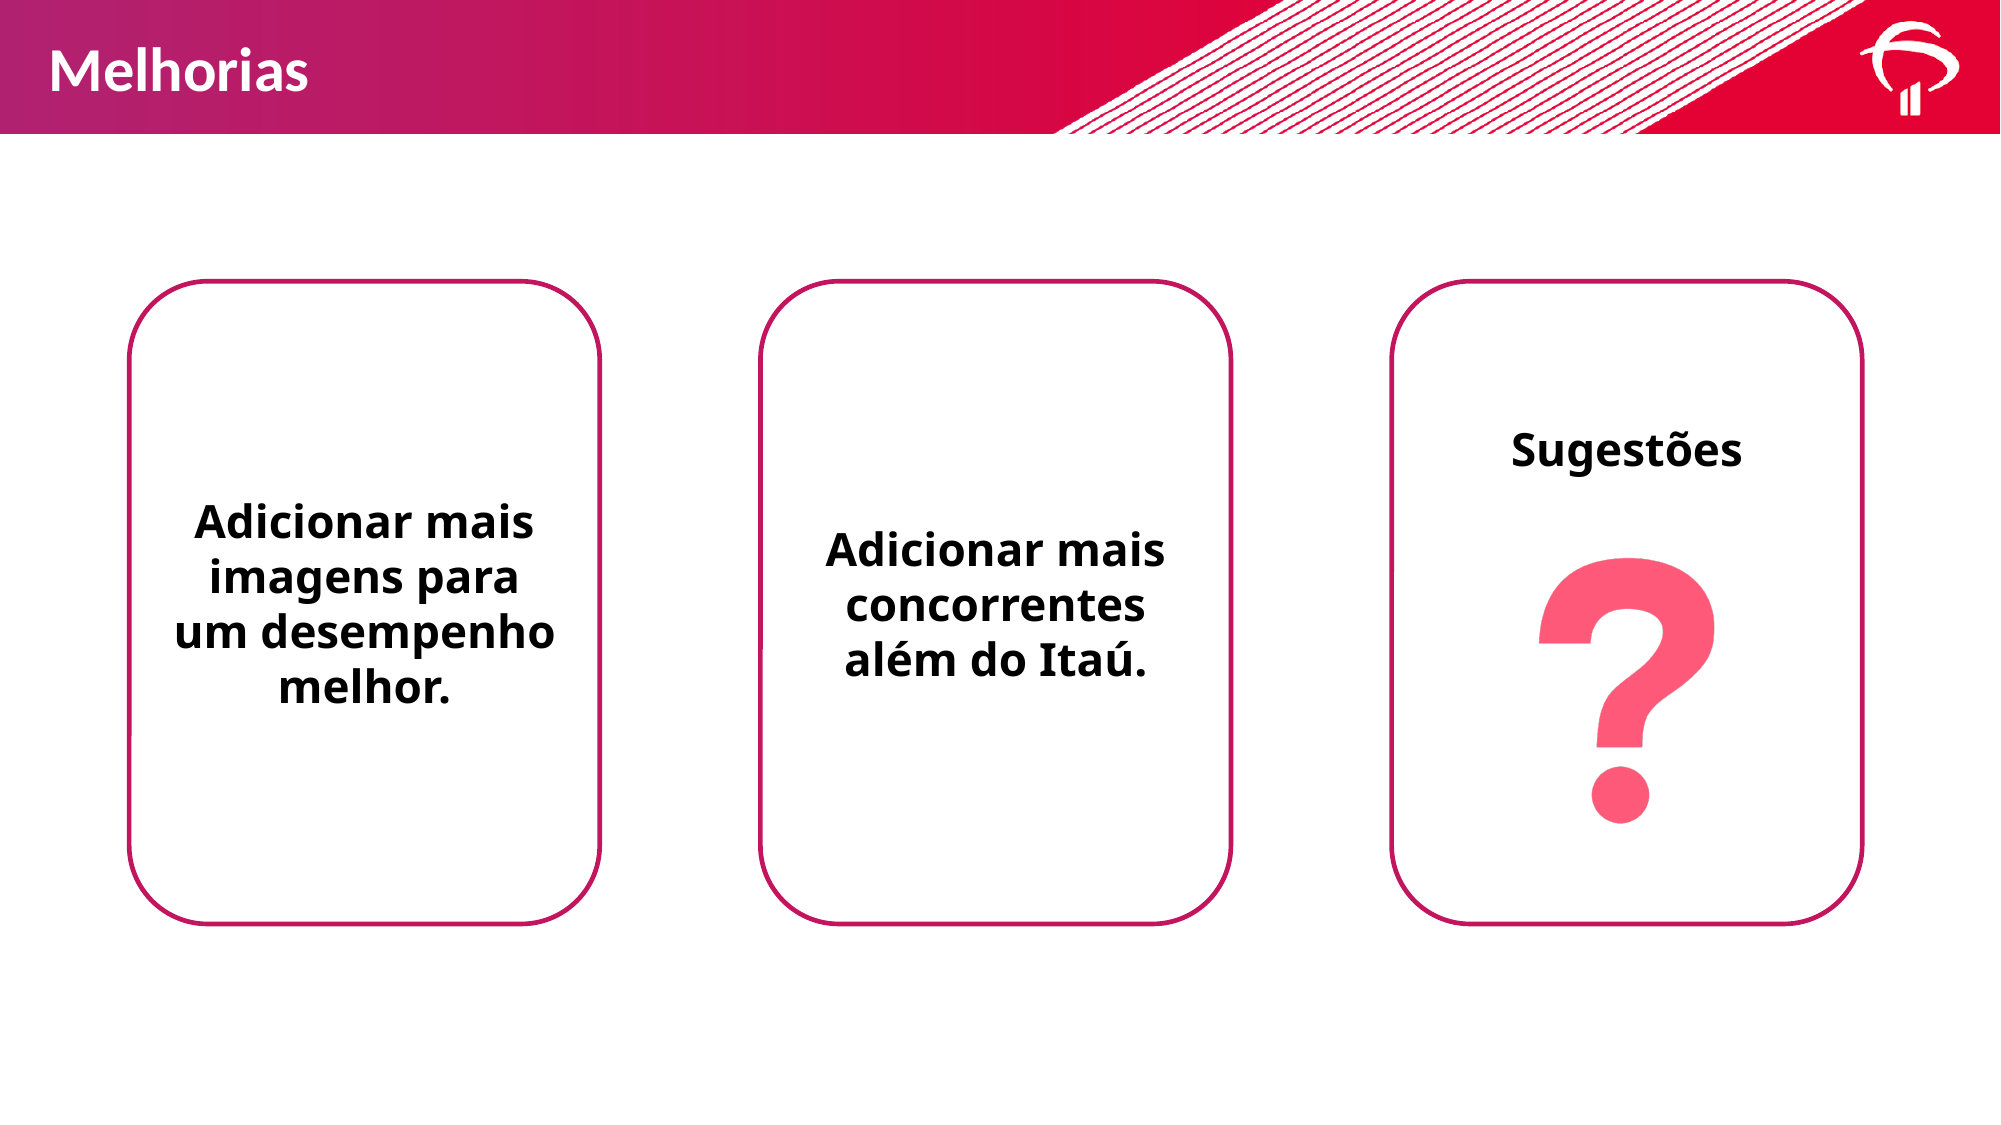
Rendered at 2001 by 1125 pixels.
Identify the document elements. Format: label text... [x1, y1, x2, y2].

text_box Adicionar mais imagens para um desempenho melhor. [129, 281, 600, 924]
text_box Melhorias [33, 14, 1032, 116]
text_box Sugestões [1391, 281, 1863, 924]
text_box Adicionar mais concorrentes além do Itaú. [760, 281, 1231, 924]
picture [0, 0, 2000, 134]
picture [1486, 549, 1768, 832]
